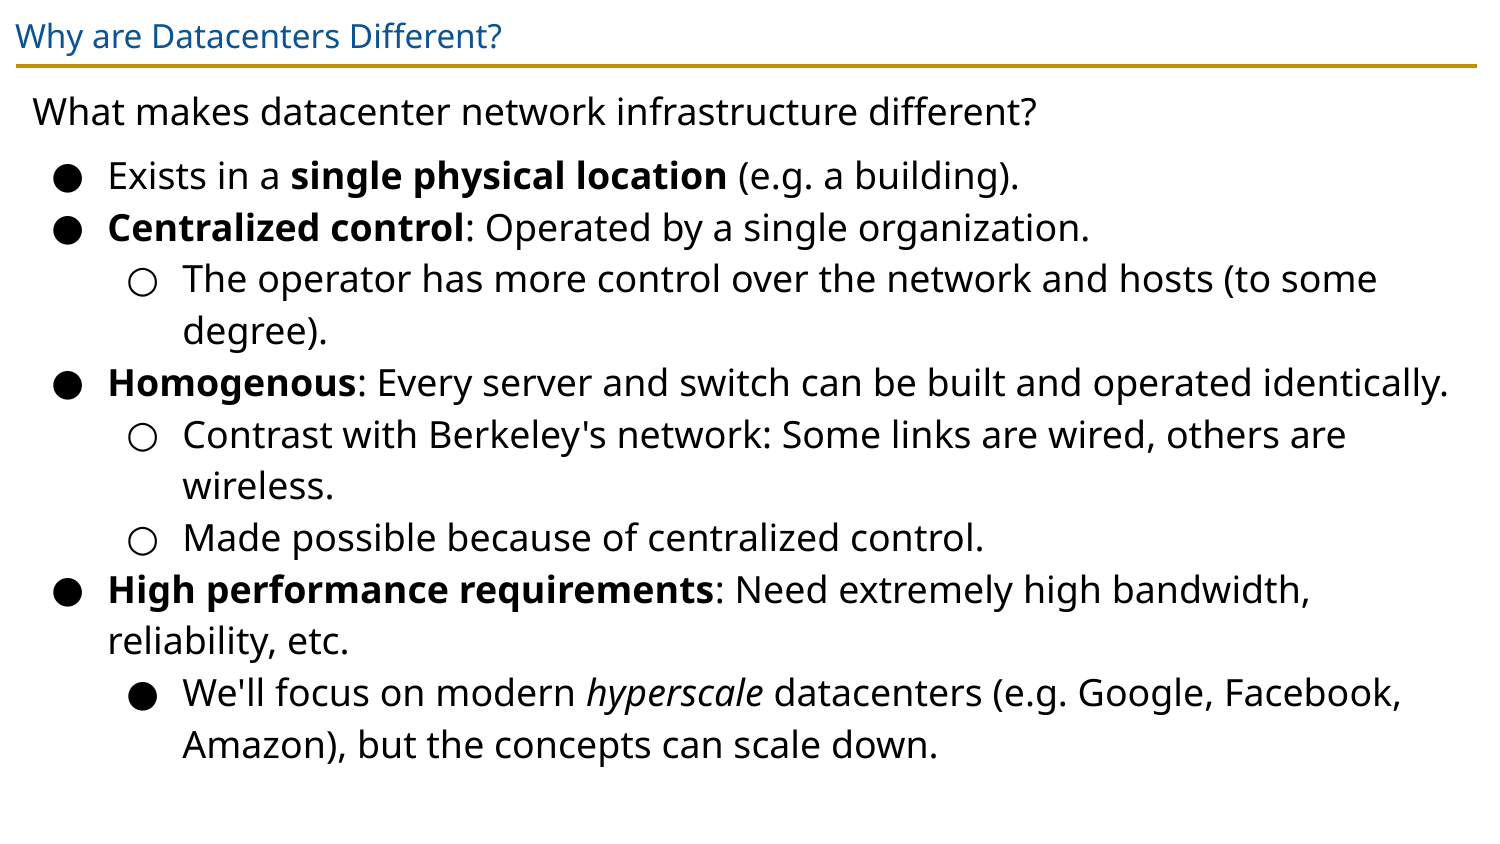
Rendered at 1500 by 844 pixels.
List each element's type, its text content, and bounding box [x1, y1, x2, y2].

title Why are Datacenters Different? [0, 0, 1500, 65]
list What makes datacenter network infrastructure different? Exists in a single physical location (e.g. a building). Centralized control: Operated by a single organization. The operator has more control over the network and hosts (to some degree). Homogenous: Every server and switch can be built and operated identically. Contrast with Berkeley's network: Some links are wired, others are wireless. Made possible because of centralized control. High performance requirements: Need extremely high bandwidth, reliability, etc. We'll focus on modern hyperscale datacenters (e.g. Google, Facebook, Amazon), but the concepts can scale down. [17, 65, 1480, 810]
